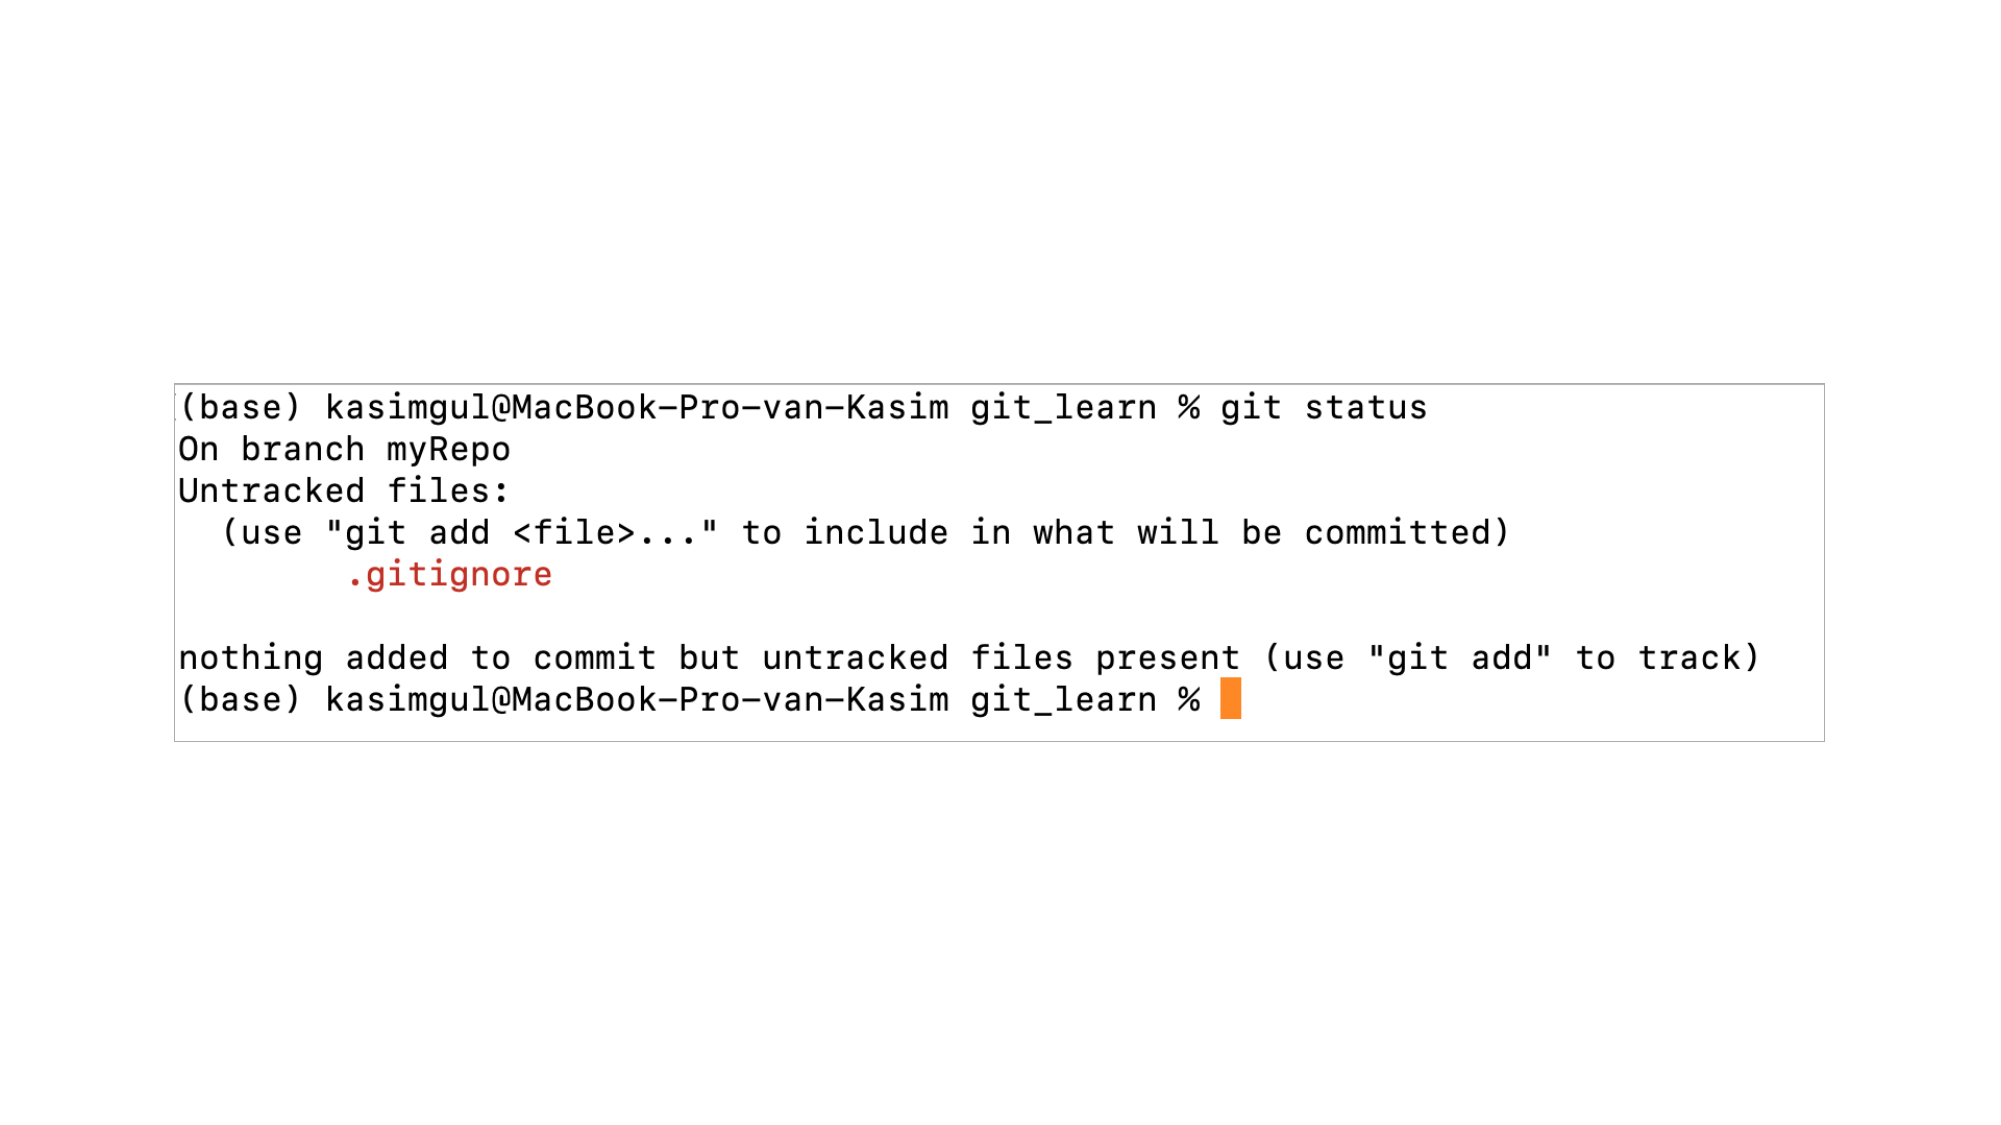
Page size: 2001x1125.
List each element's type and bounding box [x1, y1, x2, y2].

picture [174, 383, 1825, 742]
